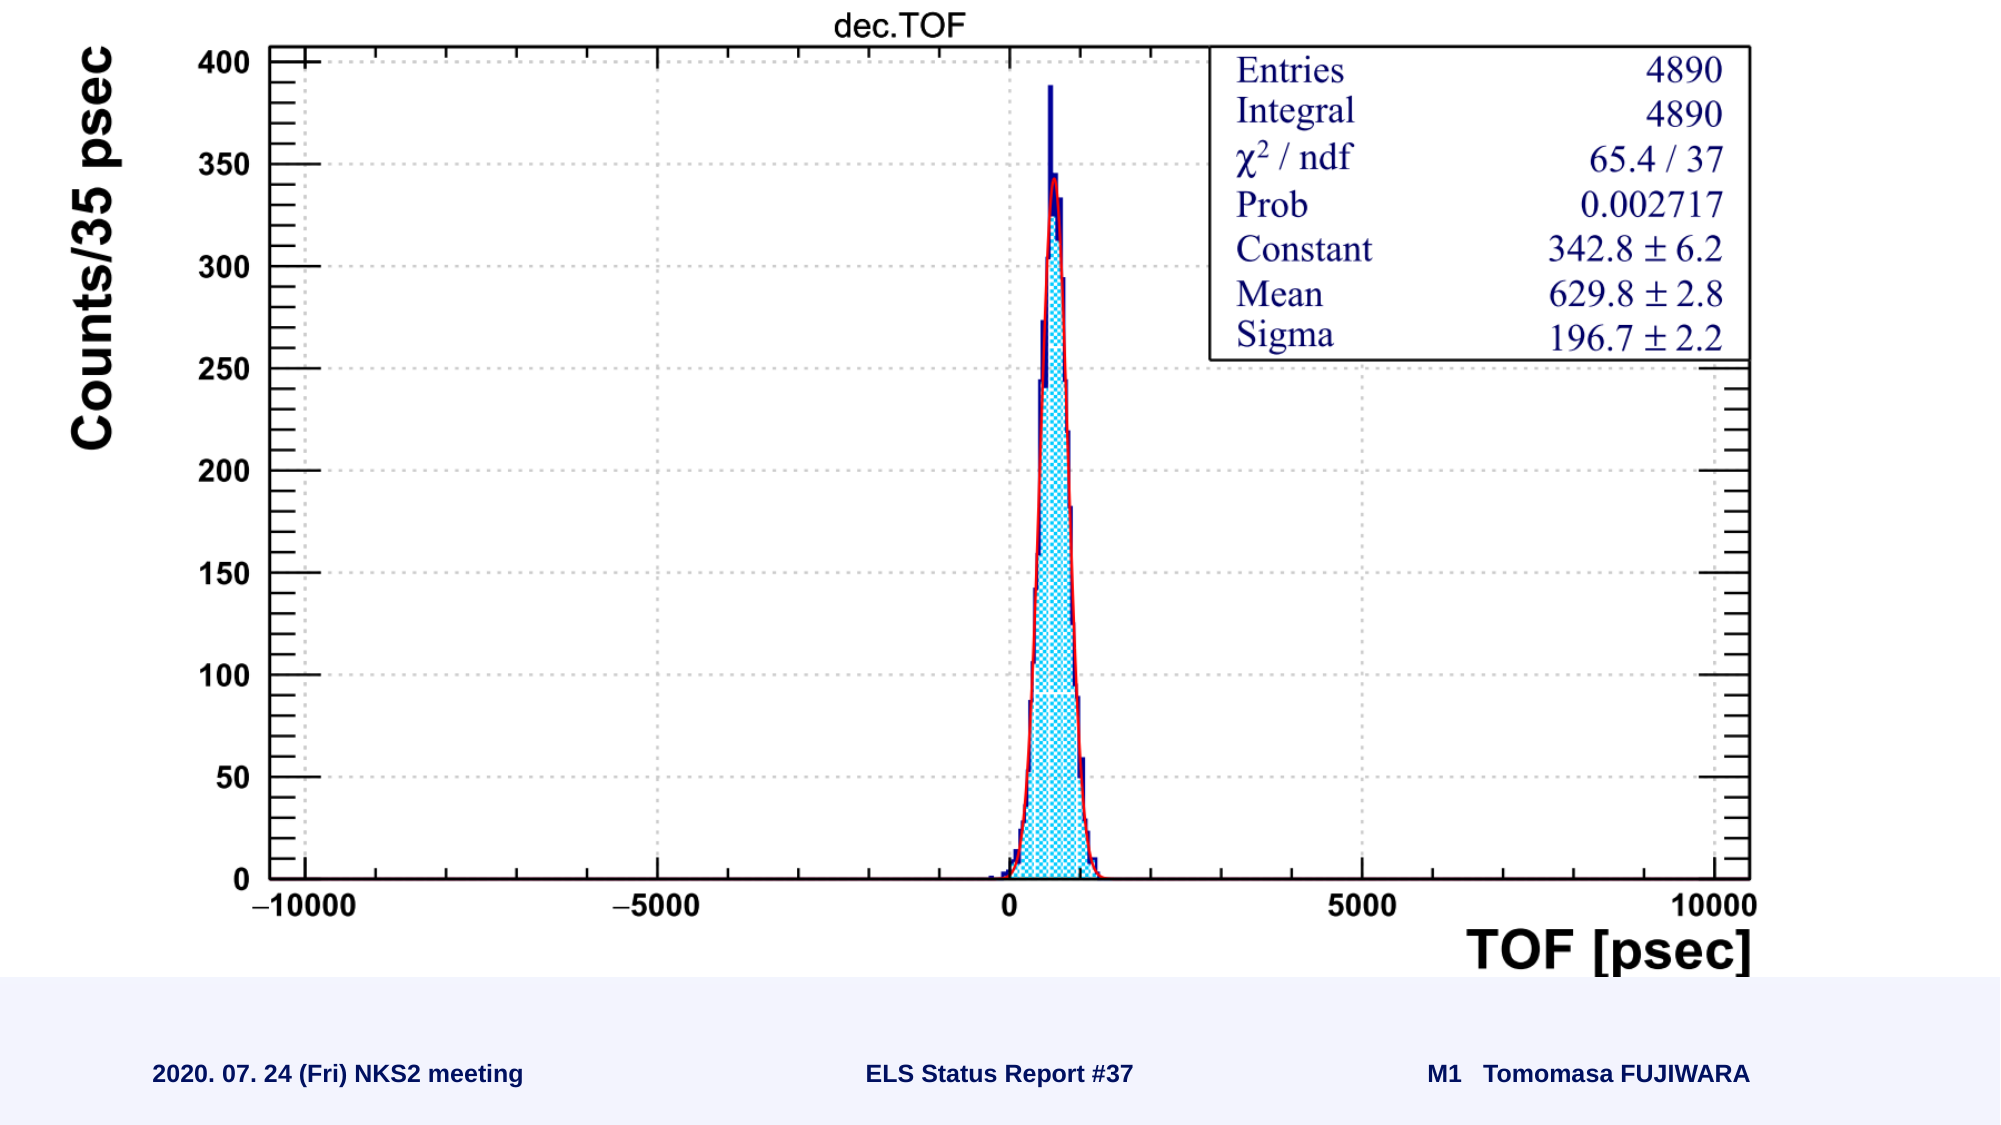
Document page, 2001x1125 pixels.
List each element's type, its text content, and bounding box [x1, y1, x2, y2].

picture [0, 0, 2000, 977]
footer ELS Status Report #37 [662, 1042, 1338, 1103]
slide_number 2020. 07. 24 (Fri) NKS2 meeting [137, 1042, 588, 1103]
